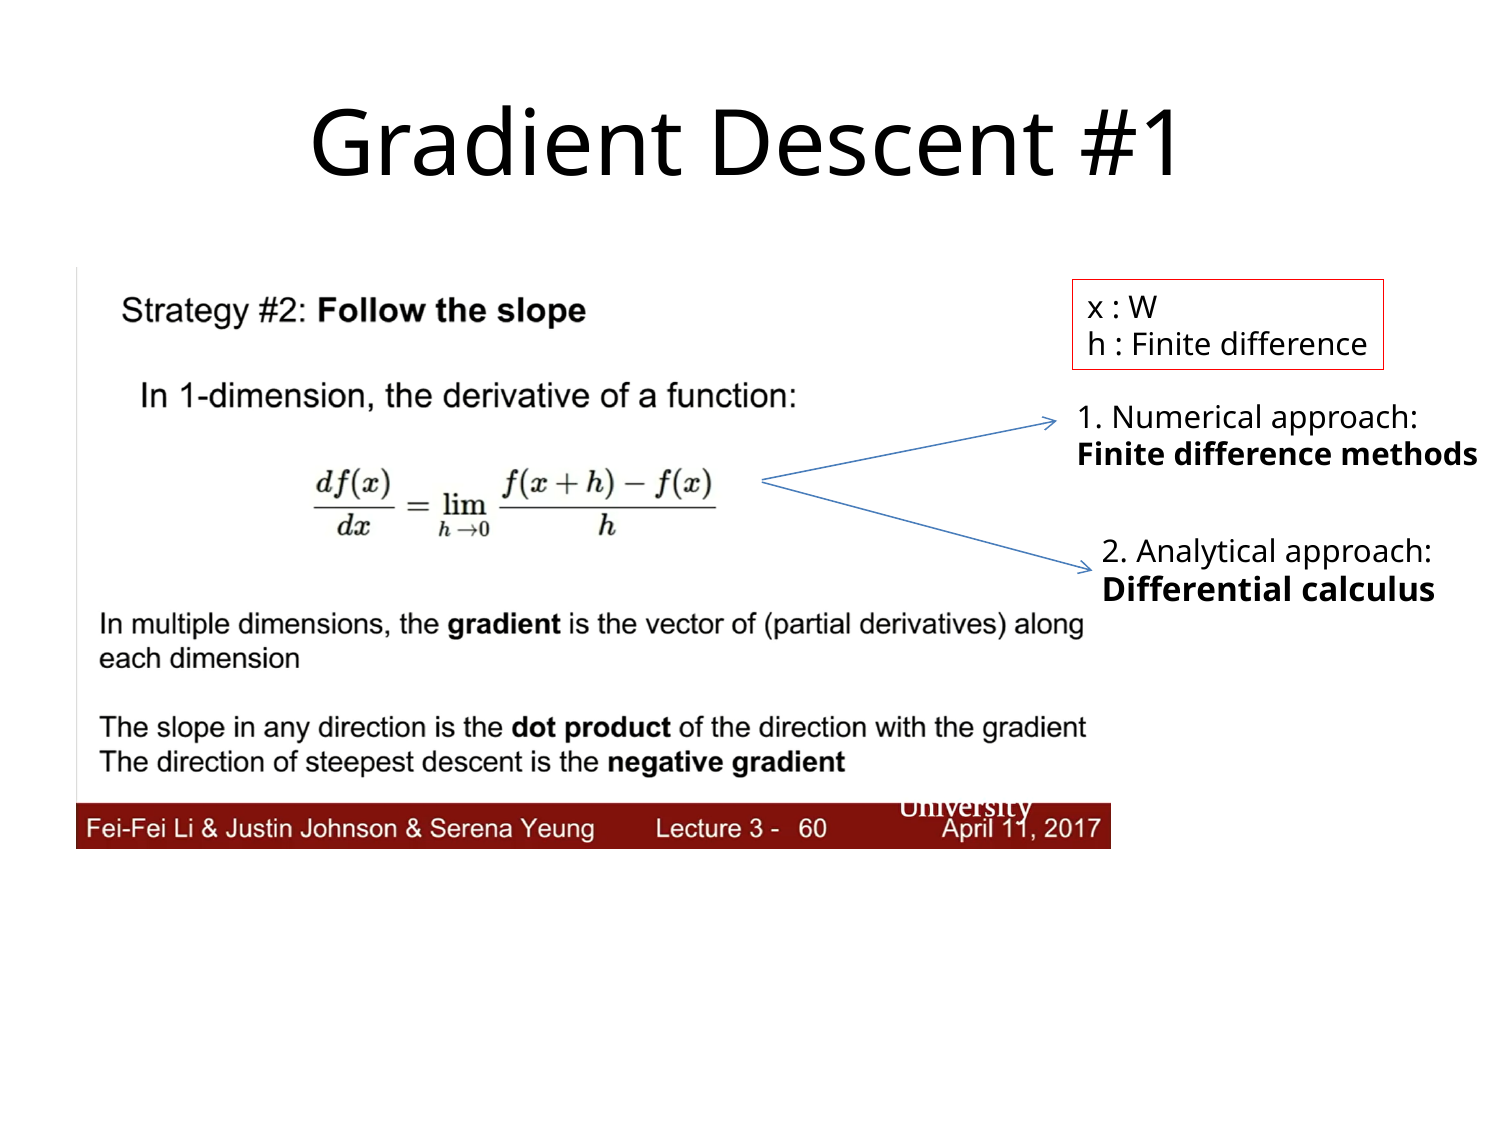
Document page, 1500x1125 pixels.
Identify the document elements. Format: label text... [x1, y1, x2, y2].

text_box 1. Numerical approach: Finite difference methods [1115, 389, 1494, 480]
title Gradient Descent #1 [75, 45, 1425, 233]
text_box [761, 481, 1093, 571]
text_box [761, 420, 1058, 480]
picture [76, 266, 1111, 850]
text_box 2. Analytical approach: Differential calculus [1115, 523, 1451, 616]
text_box x : W h : Finite difference [1115, 279, 1384, 370]
